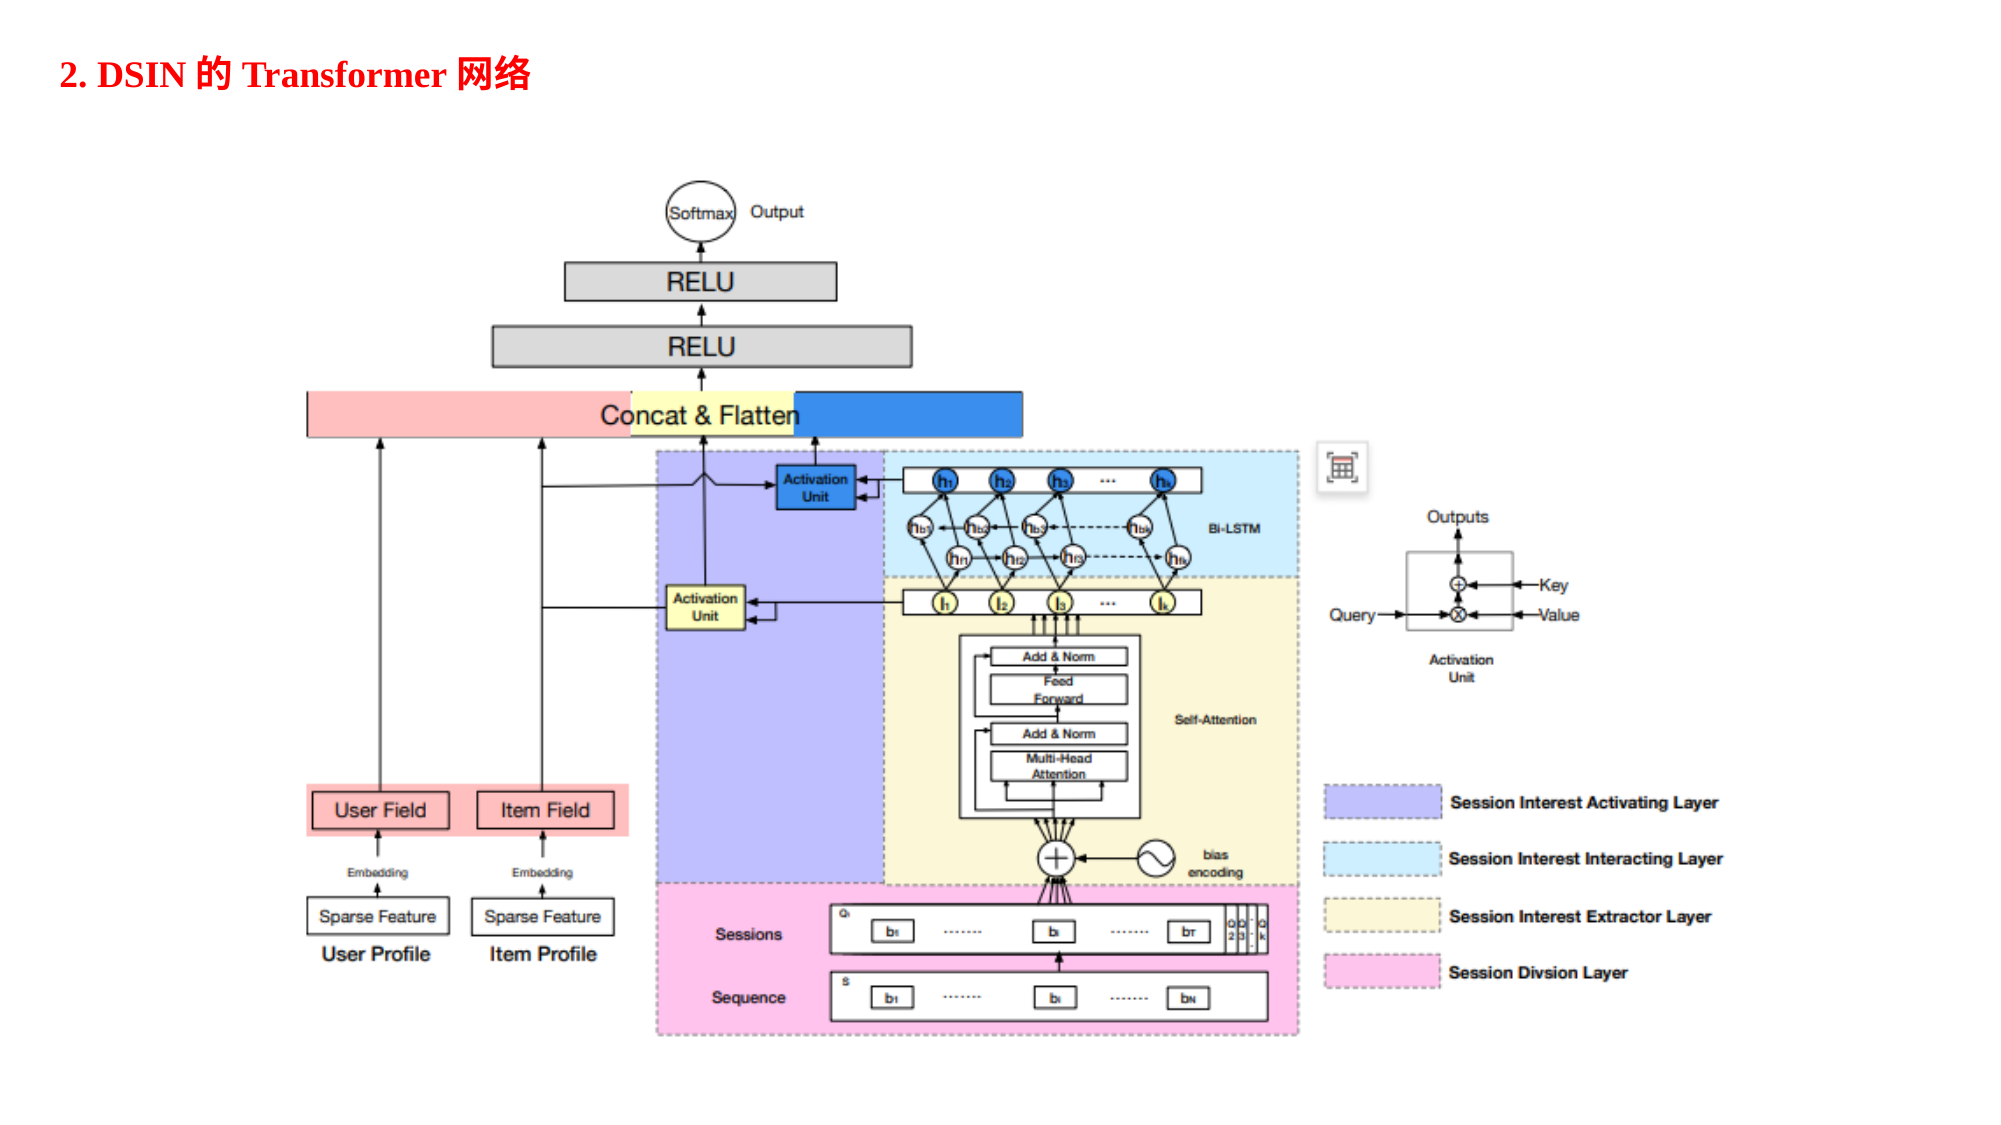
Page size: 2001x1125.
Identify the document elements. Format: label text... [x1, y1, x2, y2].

picture [284, 160, 1746, 1050]
text_box 2. DSIN的Transformer网络 [44, 42, 1772, 103]
